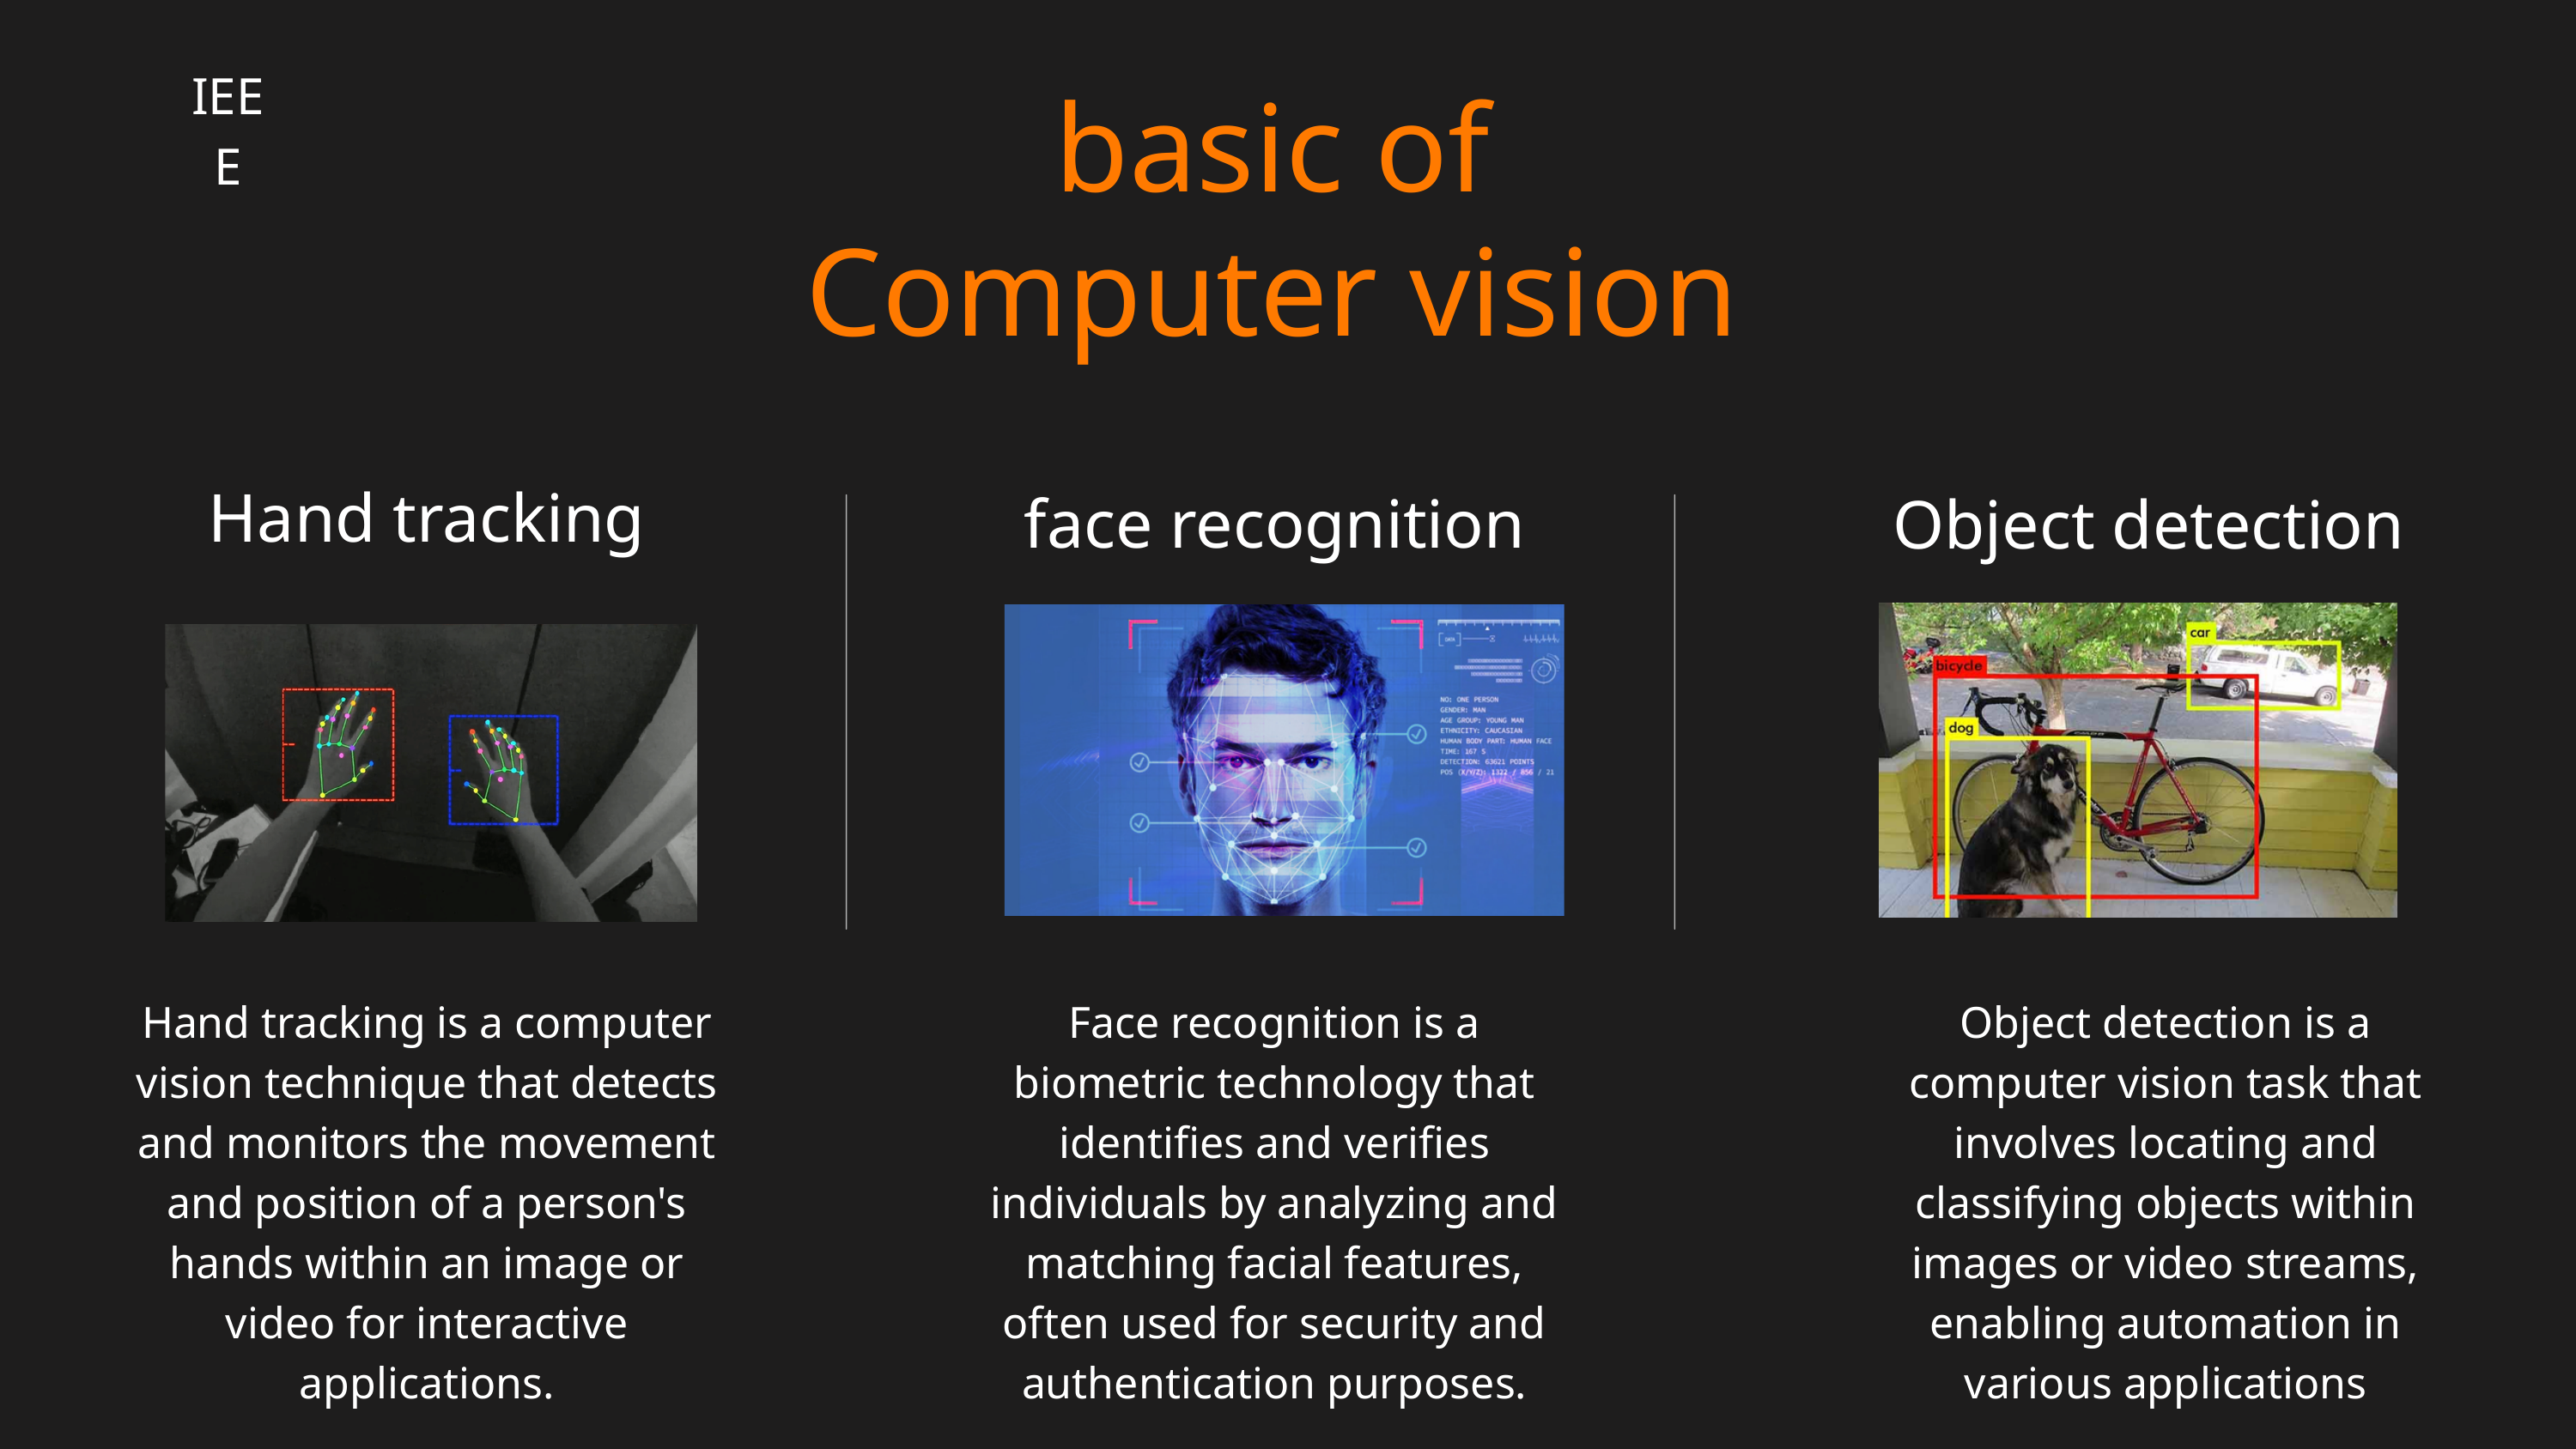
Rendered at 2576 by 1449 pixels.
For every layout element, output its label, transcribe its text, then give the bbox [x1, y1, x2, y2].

text_box [1004, 604, 1564, 916]
text_box face recognition [1004, 488, 1545, 561]
text_box Object detection is a computer vision task that involves locating and classifying objects within images or video streams, enabling automation in various applications [1879, 986, 2453, 1408]
text_box [1879, 603, 2397, 918]
text_box IEEE [182, 54, 274, 196]
text_box Face recognition is a biometric technology that identifies and verifies individuals by analyzing and matching facial features, often used for security and authentication purposes. [969, 986, 1580, 1408]
text_box basic of Computer vision [656, 70, 1920, 361]
text_box Hand tracking [156, 482, 697, 555]
text_box Hand tracking is a computer vision technique that detects and monitors the movement and position of a person's hands within an image or video for interactive applications. [131, 986, 723, 1408]
text_box Object detection [1879, 489, 2420, 563]
text_box [165, 624, 697, 922]
